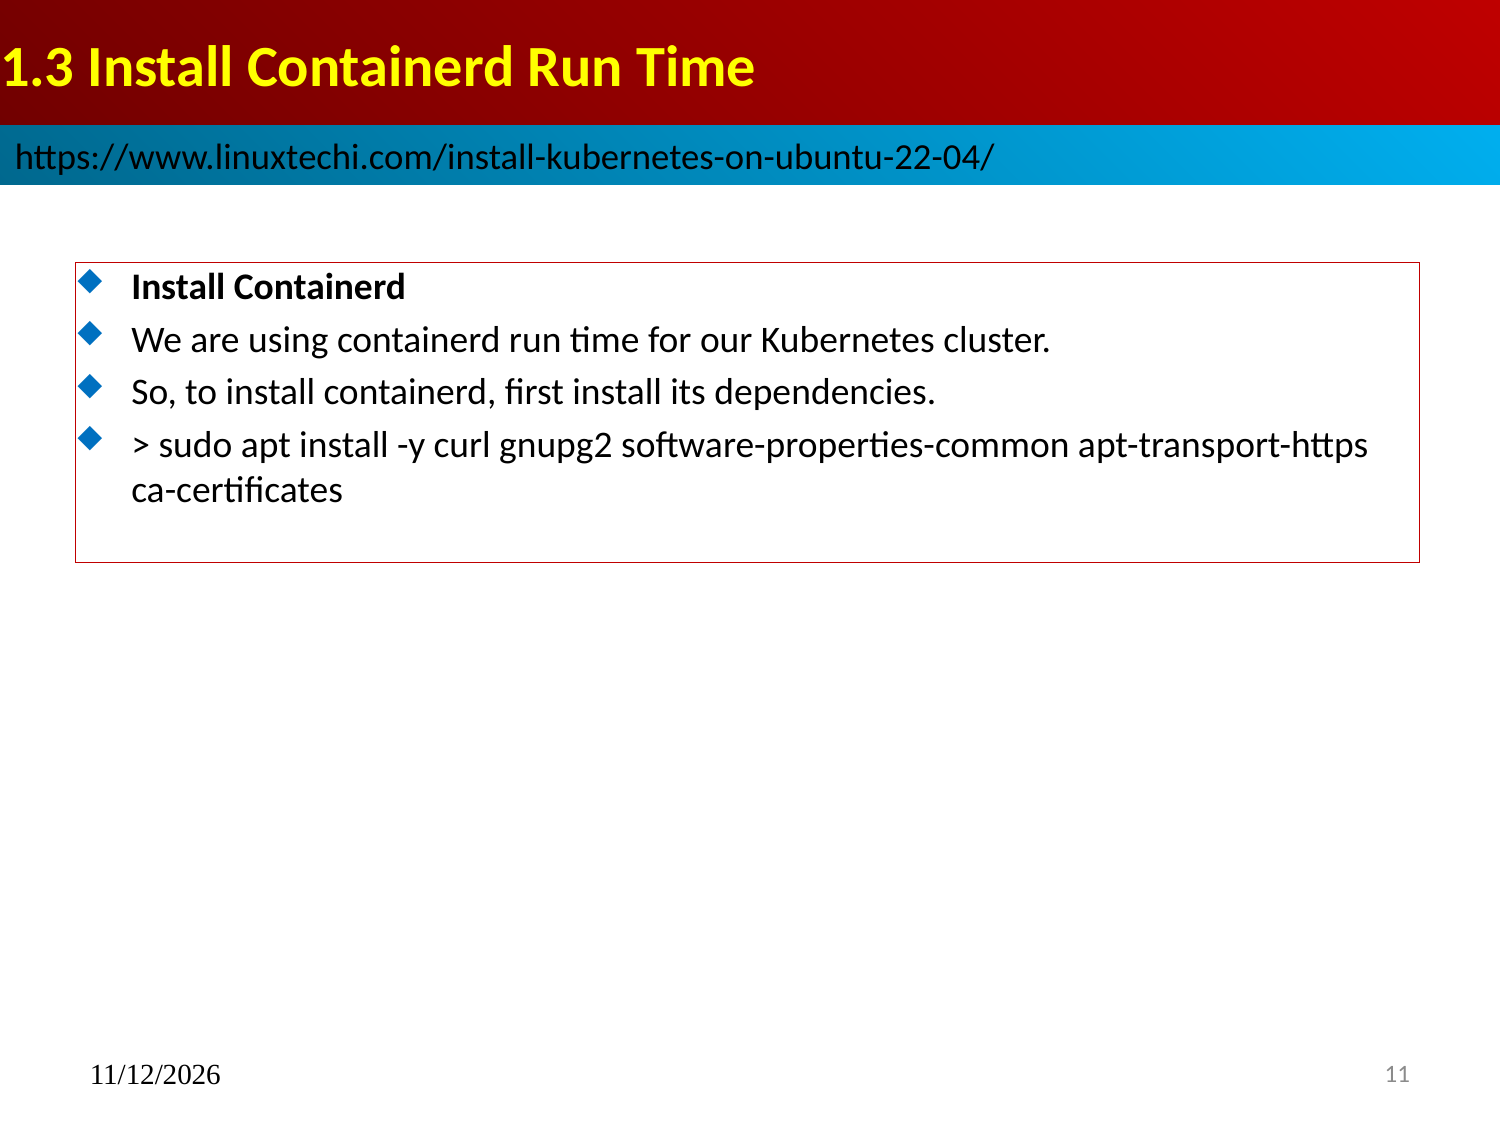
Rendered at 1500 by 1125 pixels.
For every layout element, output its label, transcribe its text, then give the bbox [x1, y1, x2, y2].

slide_number 11 [1074, 1042, 1425, 1103]
title 1.3 Install Containerd Run Time [0, 0, 1500, 125]
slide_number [75, 1042, 425, 1103]
text_box https://www.linuxtechi.com/install-kubernetes-on-ubuntu-22-04/ [0, 125, 1500, 185]
subtitle Install Containerd We are using containerd run time for our Kubernetes cluster. So, to install containerd, first install its dependencies. > sudo apt install -y curl gnupg2 software-properties-common apt-transport-https ca-certificates [75, 262, 1420, 563]
